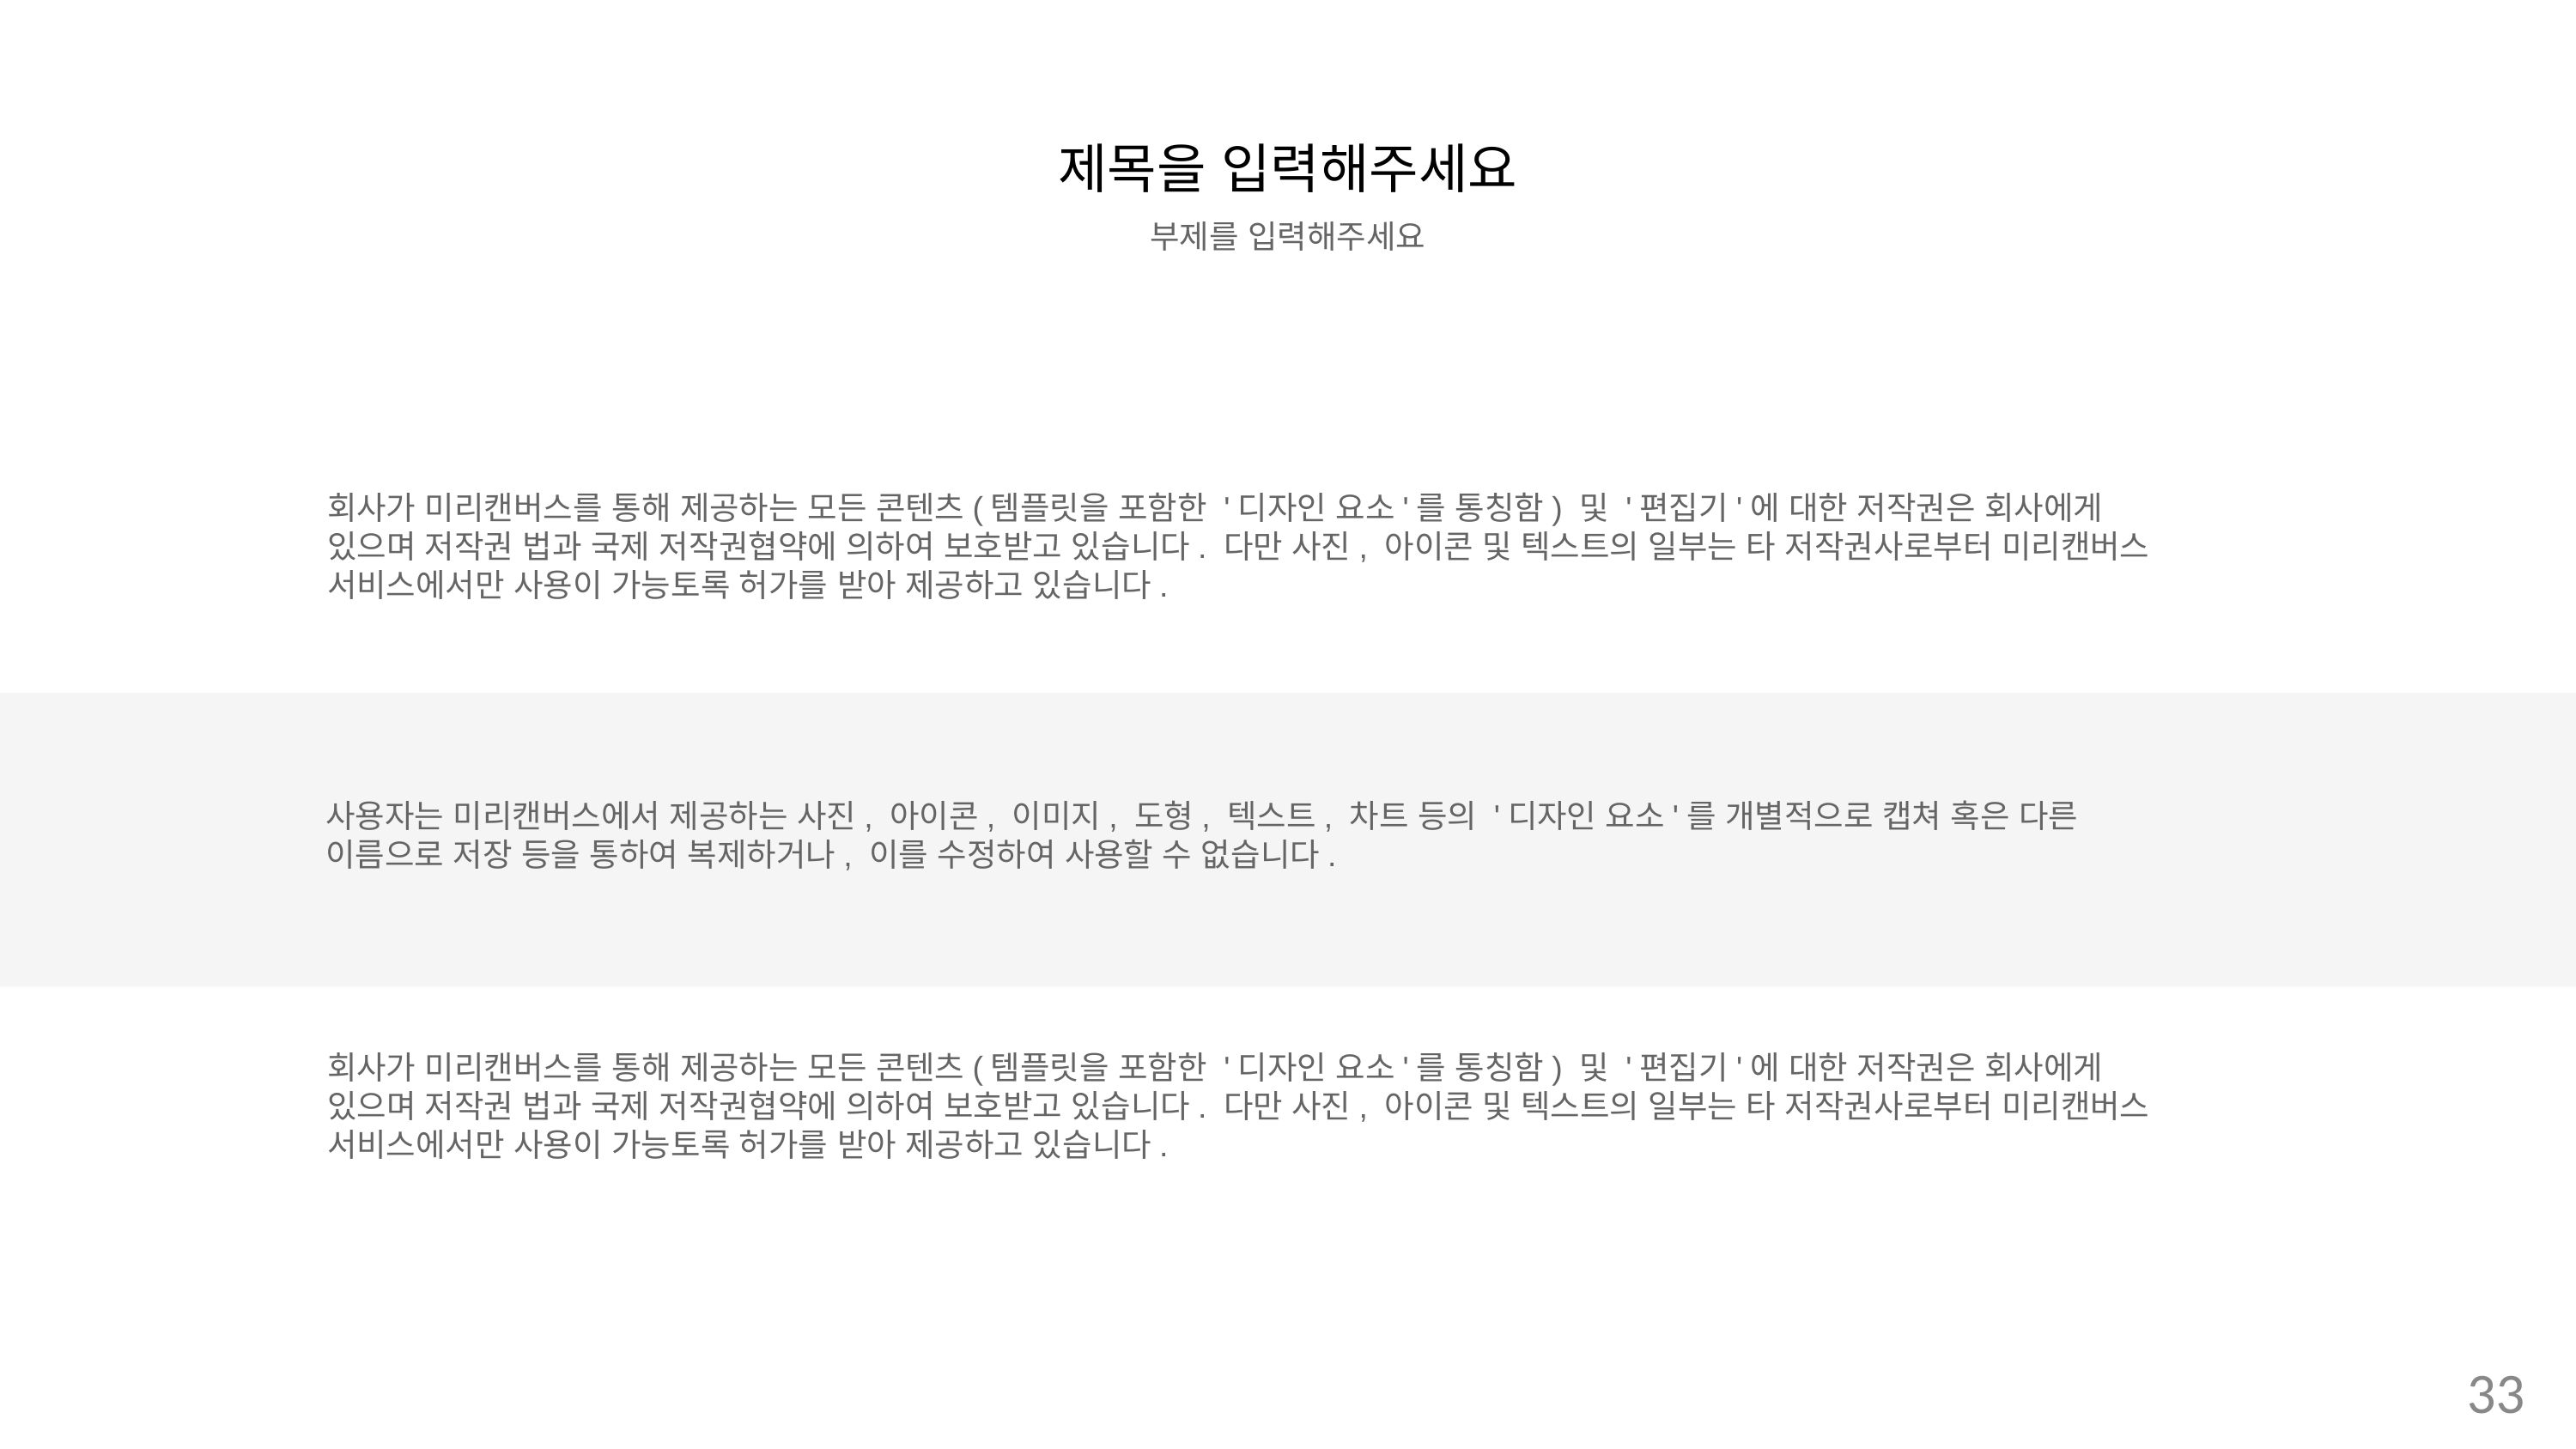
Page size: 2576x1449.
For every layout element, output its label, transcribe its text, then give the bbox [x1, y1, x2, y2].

text_box 부제를 입력해주세요 [635, 209, 1940, 262]
text_box 제목을 입력해주세요 [635, 128, 1940, 206]
text_box 회사가 미리캔버스를 통해 제공하는 모든 콘텐츠(템플릿을 포함한 '디자인 요소'를 통칭함) 및 '편집기'에 대한 저작권은 회사에게 있으며 저작권 법과 국제 저작권협약에 의하여 보호받고 있습니다. 다만 사진, 아이콘 및 텍스트의 일부는 타 저작권사로부터 미리캔버스 서비스에서만 사용이 가능토록 허가를 받아 제공하고 있습니다. [313, 481, 2213, 610]
slide_number ‹#› [2237, 1365, 2538, 1416]
text_box 회사가 미리캔버스를 통해 제공하는 모든 콘텐츠(템플릿을 포함한 '디자인 요소'를 통칭함) 및 '편집기'에 대한 저작권은 회사에게 있으며 저작권 법과 국제 저작권협약에 의하여 보호받고 있습니다. 다만 사진, 아이콘 및 텍스트의 일부는 타 저작권사로부터 미리캔버스 서비스에서만 사용이 가능토록 허가를 받아 제공하고 있습니다. [313, 1040, 2213, 1170]
picture [0, 693, 2576, 988]
